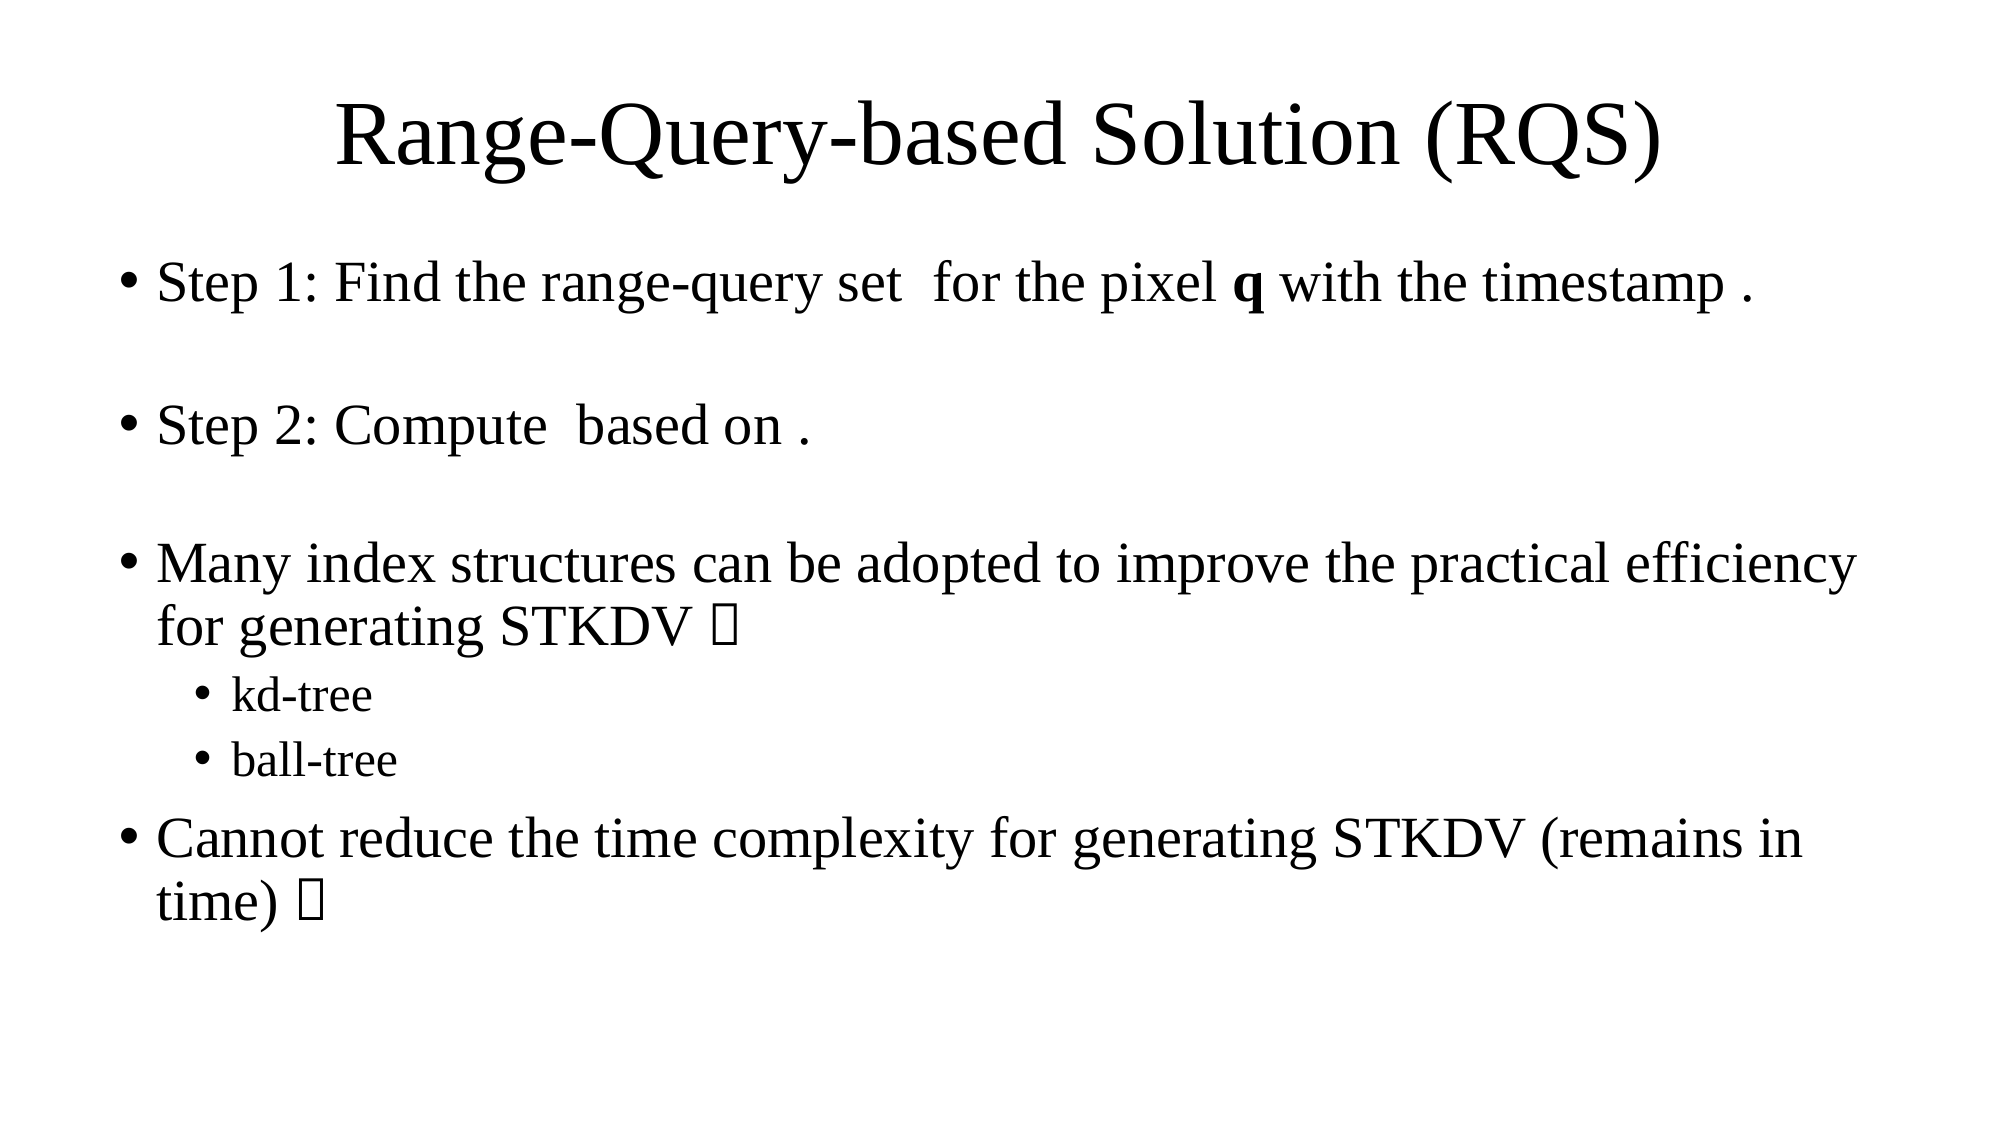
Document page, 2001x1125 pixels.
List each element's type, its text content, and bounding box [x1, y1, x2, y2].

title Range-Query-based Solution (RQS) [137, 26, 1863, 244]
